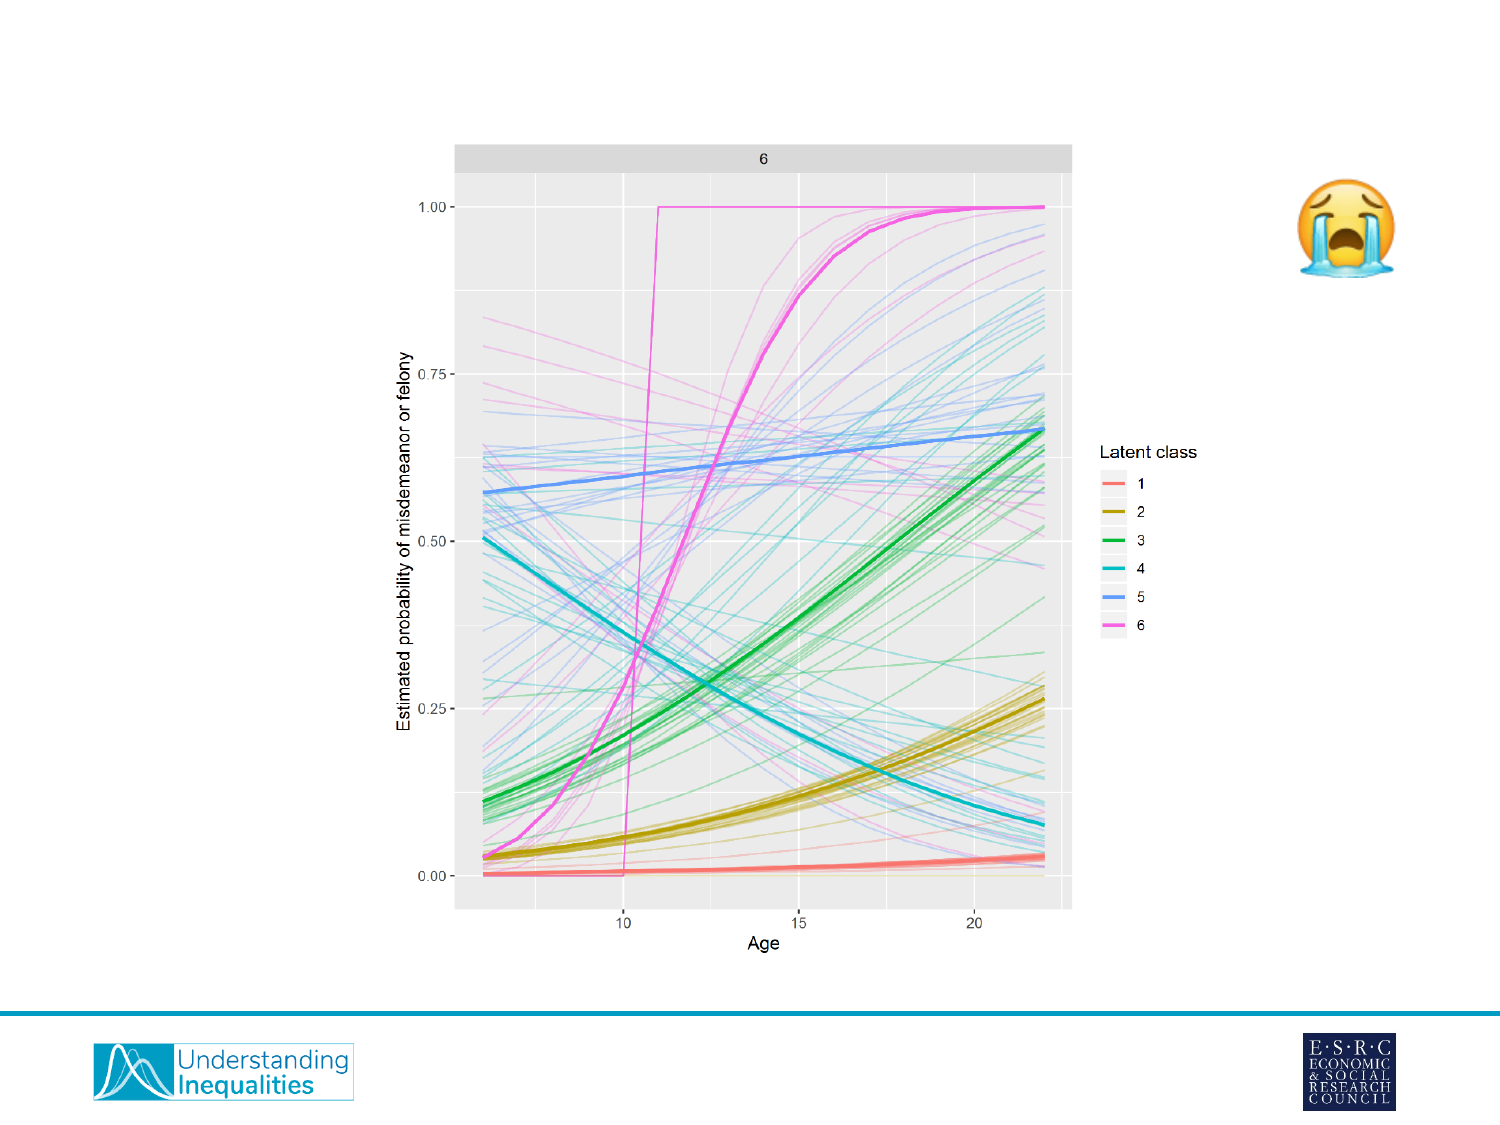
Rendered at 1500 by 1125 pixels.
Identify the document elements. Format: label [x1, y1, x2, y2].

picture [1301, 1031, 1397, 1112]
picture [93, 1043, 354, 1110]
picture [1296, 177, 1397, 278]
list [387, 135, 1215, 962]
